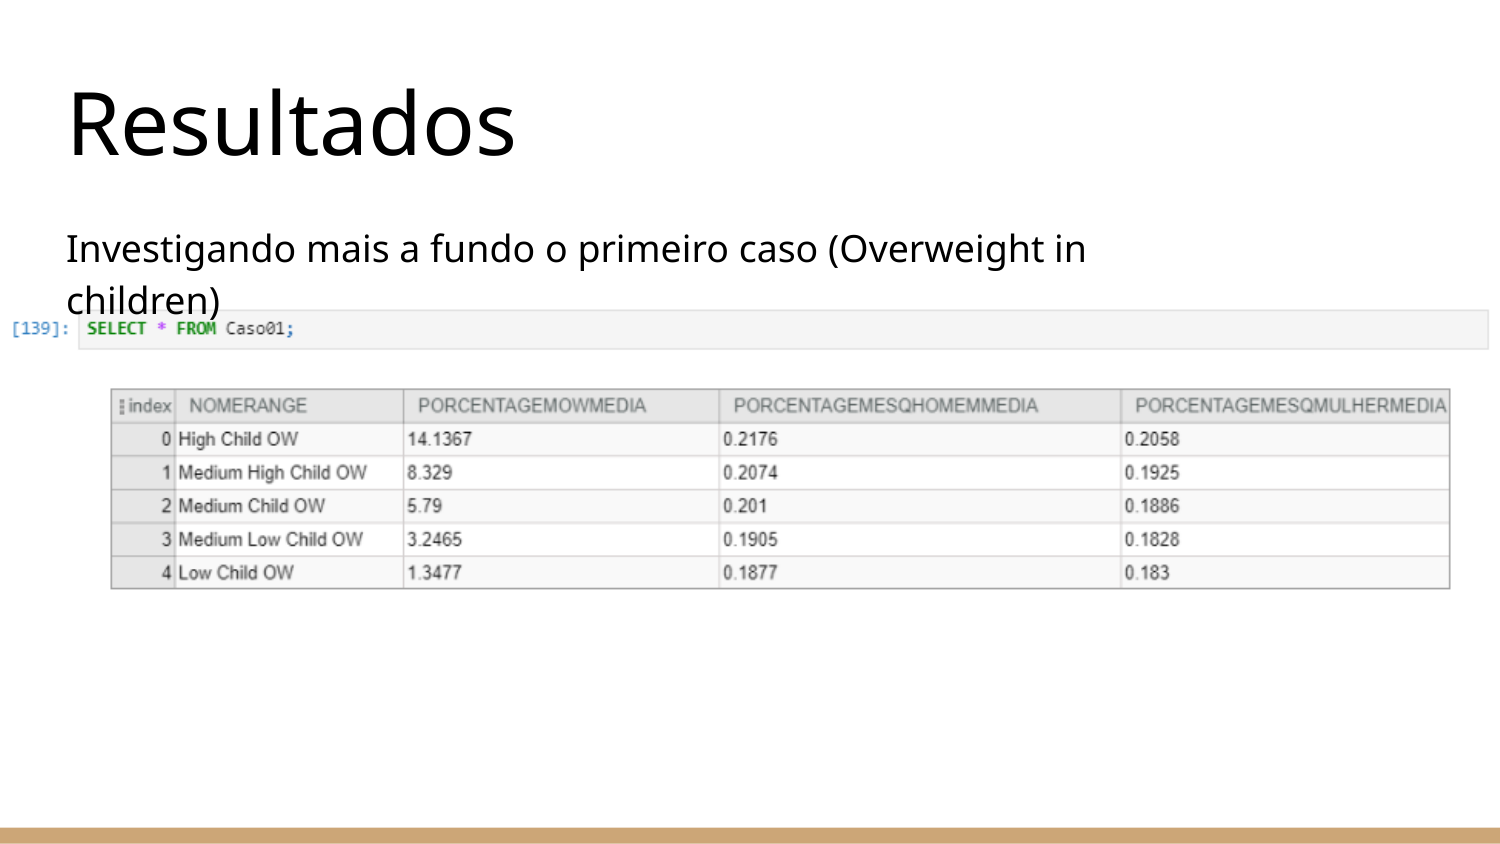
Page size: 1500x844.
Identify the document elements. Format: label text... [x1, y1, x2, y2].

text_box Investigando mais a fundo o primeiro caso (Overweight in children) [51, 203, 1255, 284]
picture [0, 299, 1500, 602]
title Resultados [51, 51, 1449, 189]
